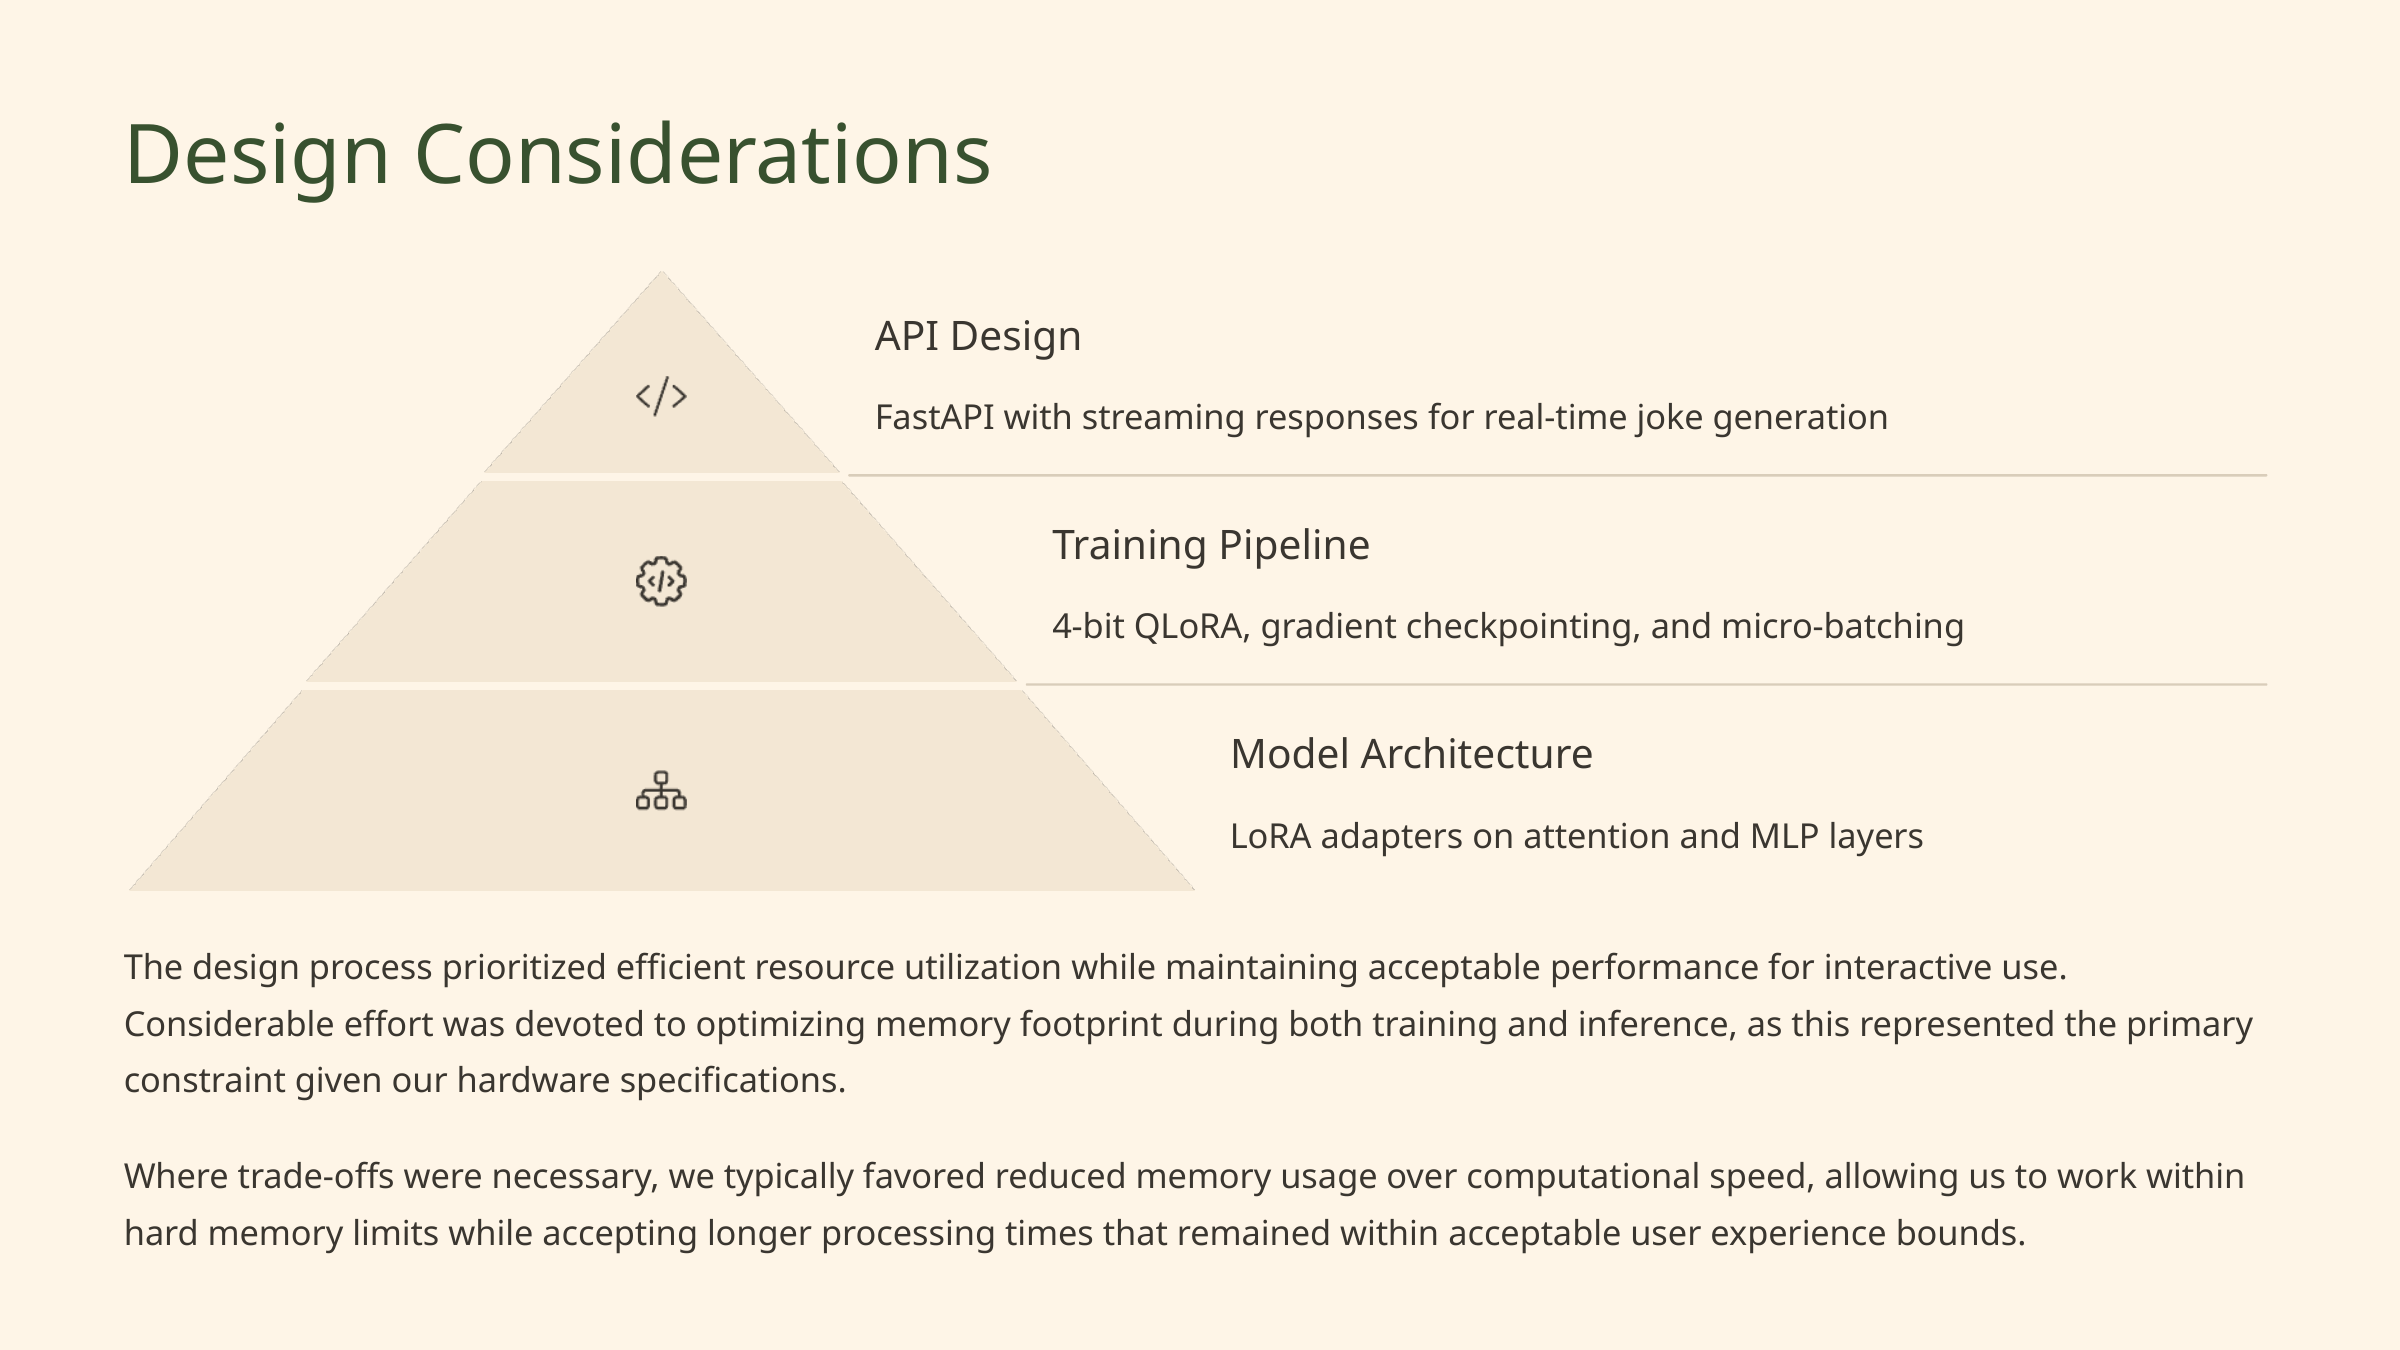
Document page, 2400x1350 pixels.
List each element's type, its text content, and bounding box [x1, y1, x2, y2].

picture [129, 690, 1195, 891]
text_box Model Architecture [1229, 725, 1646, 778]
text_box LoRA adapters on attention and MLP layers [1229, 798, 1860, 856]
text_box 4-bit QLoRA, gradient checkpointing, and micro-batching [1052, 589, 1890, 647]
text_box Training Pipeline [1052, 516, 1469, 569]
text_box Where trade-offs were necessary, we typically favored reduced memory usage over computational speed, allowing us to work within hard memory limits while accepting longer processing times that remained within acceptable user experience bounds. [123, 1139, 2277, 1253]
picture [484, 271, 840, 473]
text_box FastAPI with streaming responses for real-time joke generation [874, 380, 1792, 437]
picture [306, 481, 1018, 682]
text_box API Design [874, 307, 1291, 360]
text_box The design process prioritized efficient resource utilization while maintaining acceptable performance for interactive use. Considerable effort was devoted to optimizing memory footprint during both training and inference, as this represented the primary constraint given our hardware specifications. [123, 930, 2277, 1100]
text_box Design Considerations [123, 97, 996, 202]
